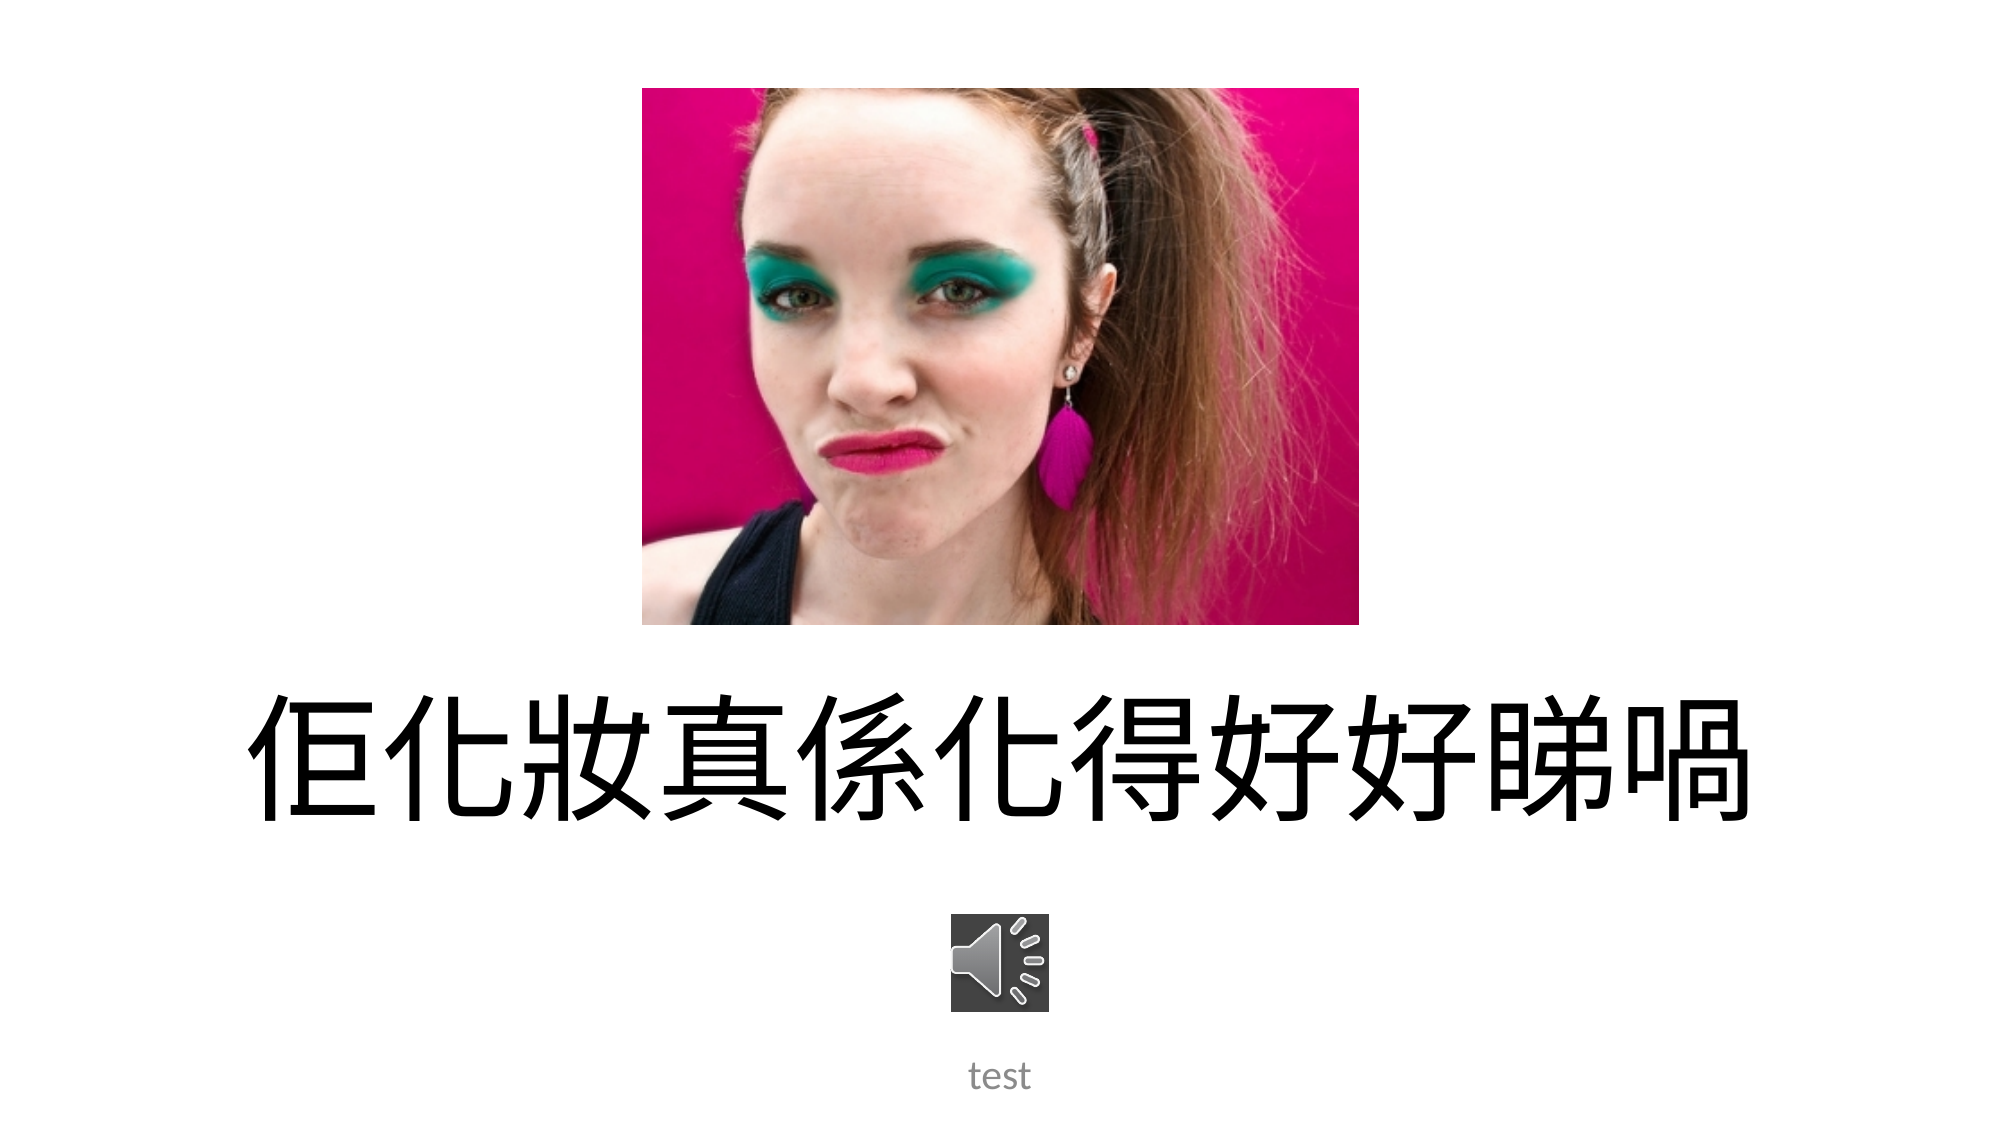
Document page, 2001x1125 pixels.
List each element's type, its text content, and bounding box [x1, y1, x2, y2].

list 佢化妝真係化得好好睇喎 [137, 684, 1863, 1014]
footer test [662, 1042, 1338, 1103]
picture [949, 913, 1050, 1014]
picture [642, 88, 1359, 625]
